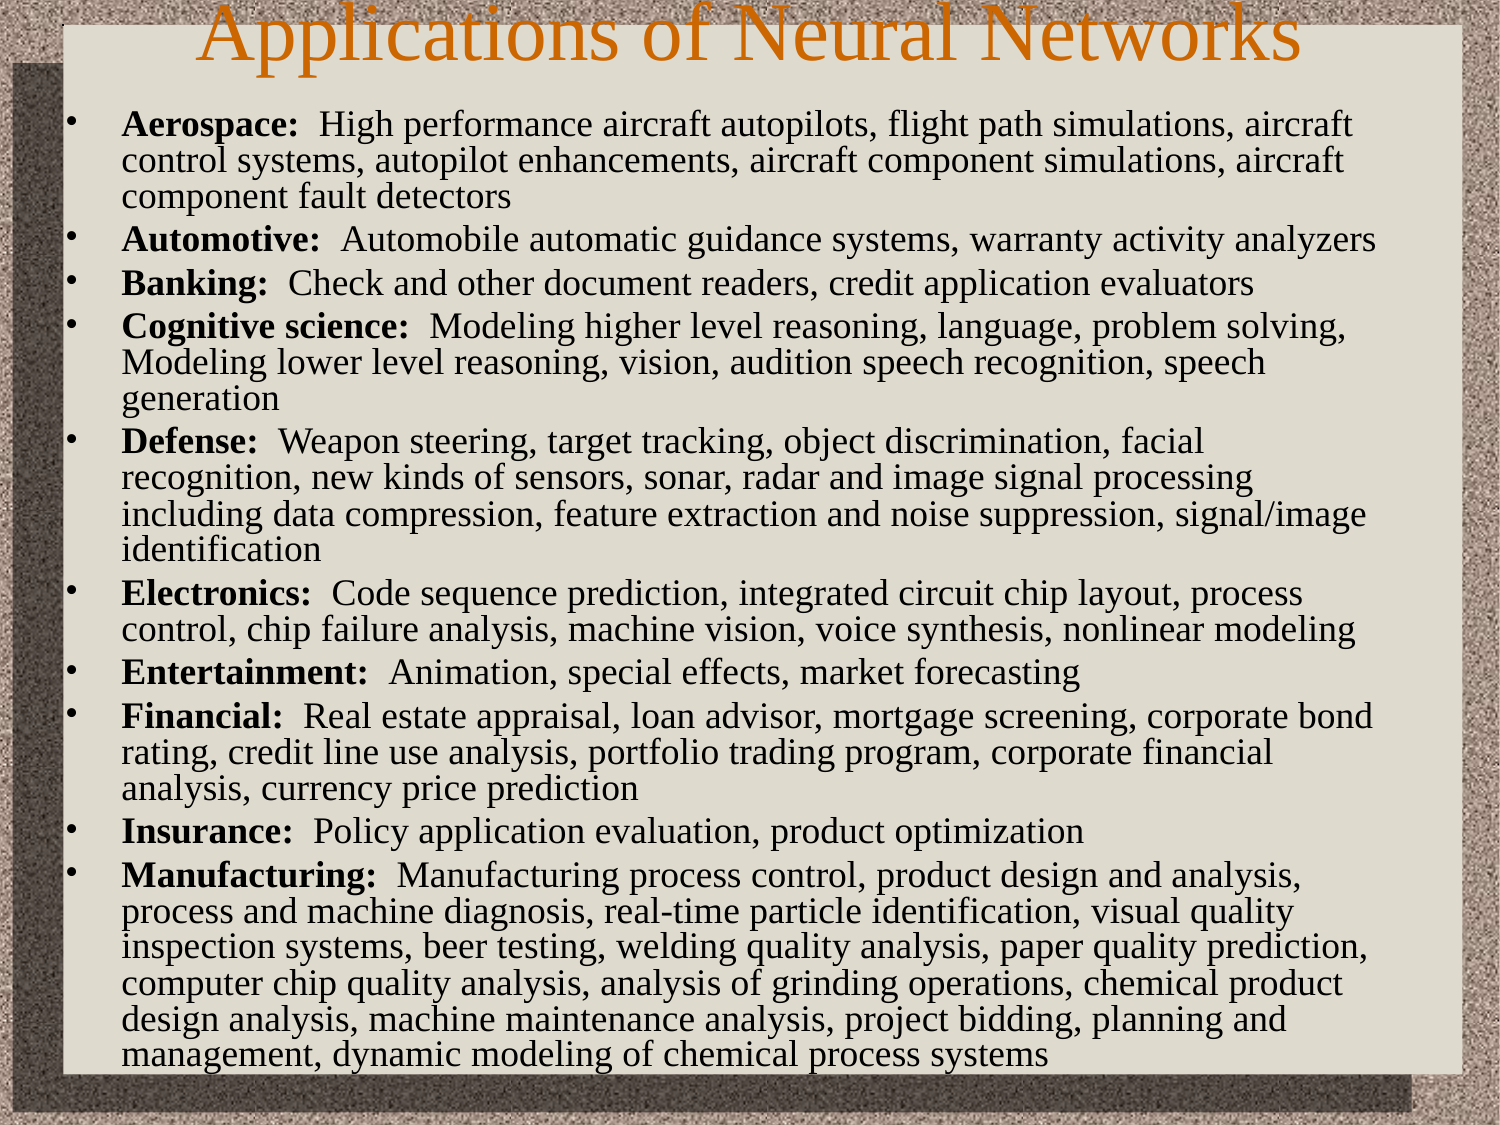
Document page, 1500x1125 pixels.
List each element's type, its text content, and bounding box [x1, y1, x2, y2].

title Applications of Neural Networks [75, 0, 1425, 55]
picture [0, 0, 75, 1125]
list Aerospace: High performance aircraft autopilots, flight path simulations, aircraft control systems, autopilot enhancements, aircraft component simulations, aircraft component fault detectors Automotive: Automobile automatic guidance systems, warranty activity analyzers Banking: Check and other document readers, credit application evaluators Cognitive science: Modeling higher level reasoning, language, problem solving, Modeling lower level reasoning, vision, audition speech recognition, speech generation Defense: Weapon steering, target tracking, object discrimination, facial recognition, new kinds of sensors, sonar, radar and image signal processing including data compression, feature extraction and noise suppression, signal/image identification Electronics: Code sequence prediction, integrated circuit chip layout, process control, chip failure analysis, machine vision, voice synthesis, nonlinear modeling Entertainment: Animation, special effects, market forecasting Financial: Real estate appraisal, loan advisor, mortgage screening, corporate bond rating, credit line use analysis, portfolio trading program, corporate financial analysis, currency price prediction Insurance: Policy application evaluation, product optimization Manufacturing: Manufacturing process control, product design and analysis, process and machine diagnosis, real-time particle identification, visual quality inspection systems, beer testing, welding quality analysis, paper quality prediction, computer chip quality analysis, analysis of grinding operations, chemical product design analysis, machine maintenance analysis, project bidding, planning and management, dynamic modeling of chemical process systems [50, 99, 1400, 1125]
picture [1400, 0, 1500, 1125]
